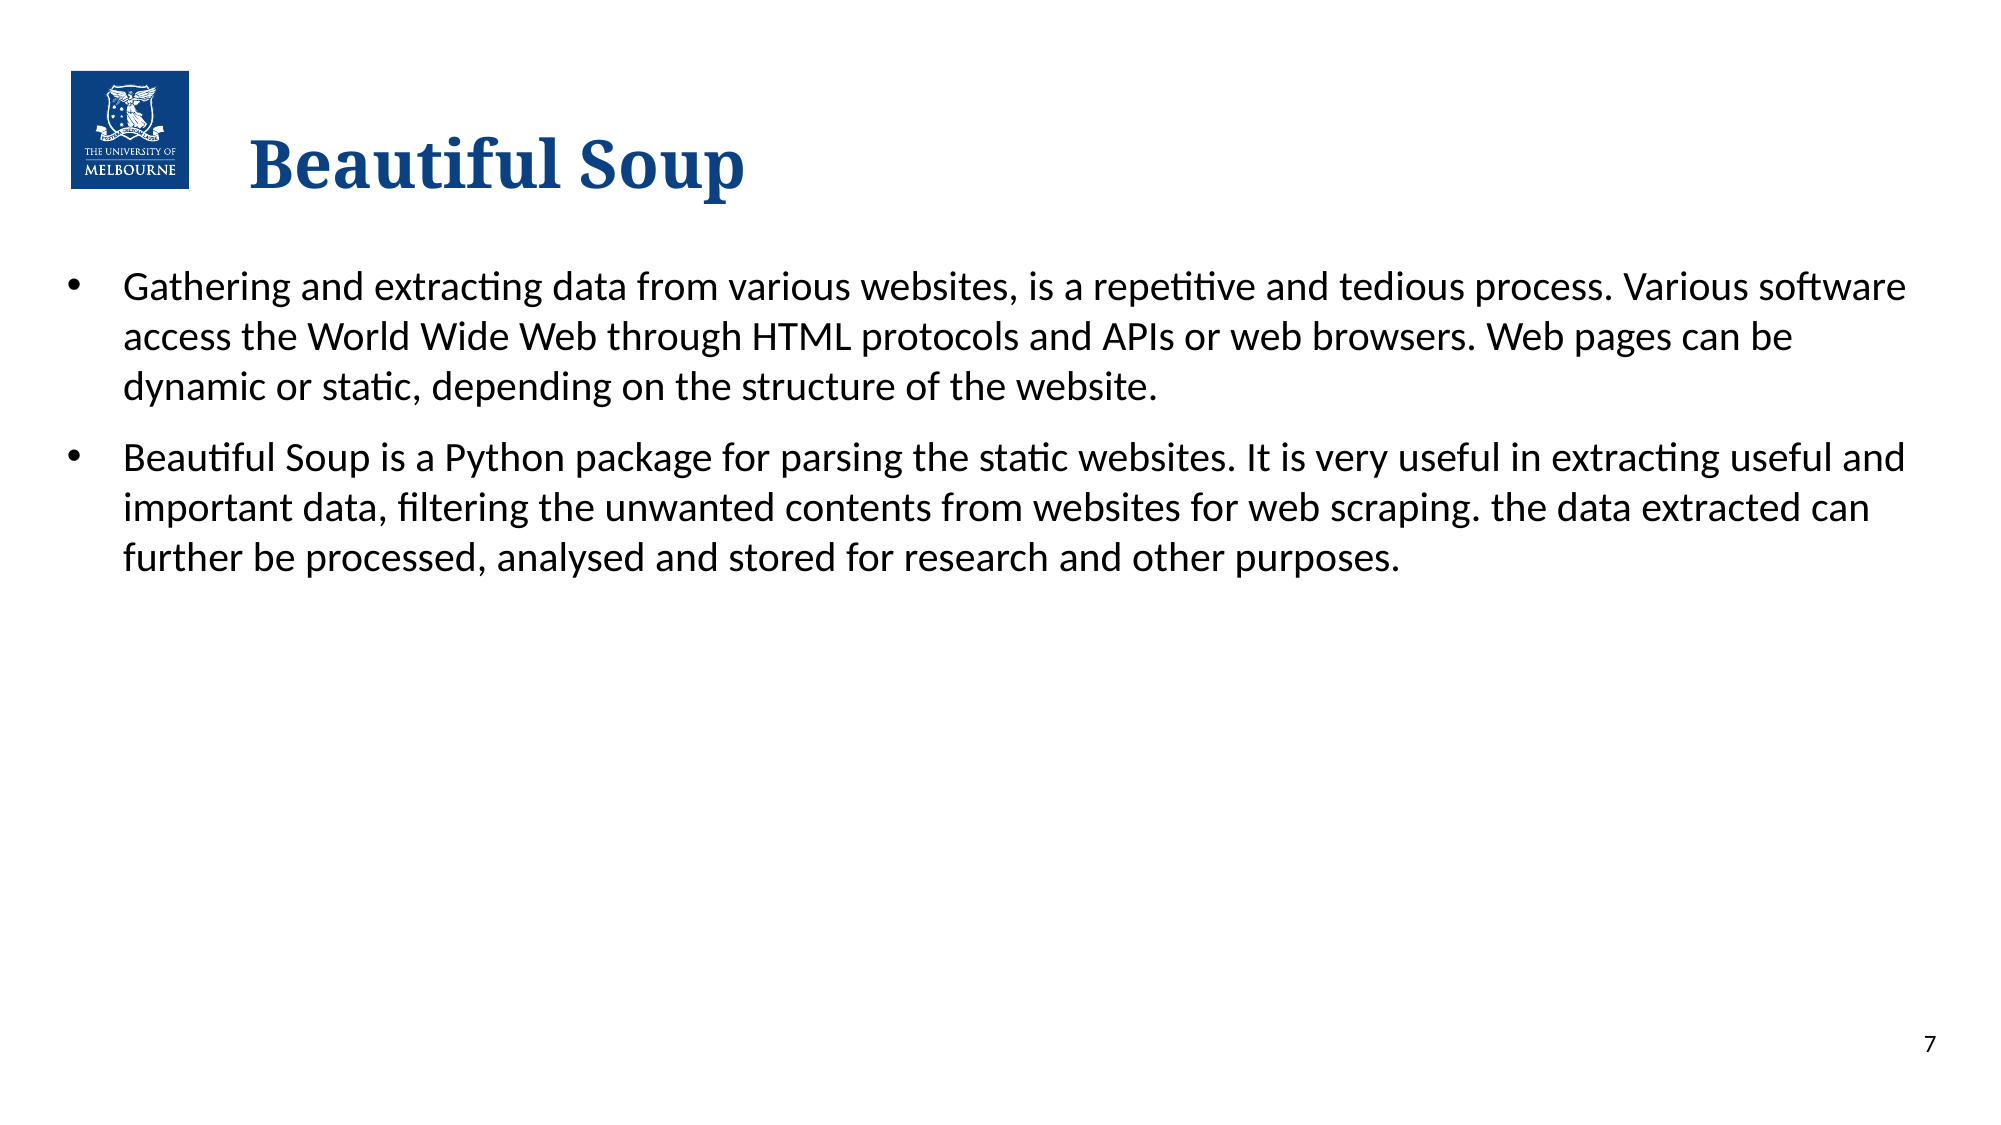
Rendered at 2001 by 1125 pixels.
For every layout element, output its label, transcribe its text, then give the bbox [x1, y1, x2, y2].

slide_number 7 [1797, 1012, 1937, 1073]
list Gathering and extracting data from various websites, is a repetitive and tedious process. Various software access the World Wide Web through HTML protocols and APIs or web browsers. Web pages can be dynamic or static, depending on the structure of the website. Beautiful Soup is a Python package for parsing the static websites. It is very useful in extracting useful and important data, filtering the unwanted contents from websites for web scraping. the data extracted can further be processed, analysed and stored for research and other purposes. [51, 251, 1924, 970]
title Beautiful Soup [234, 64, 1924, 211]
